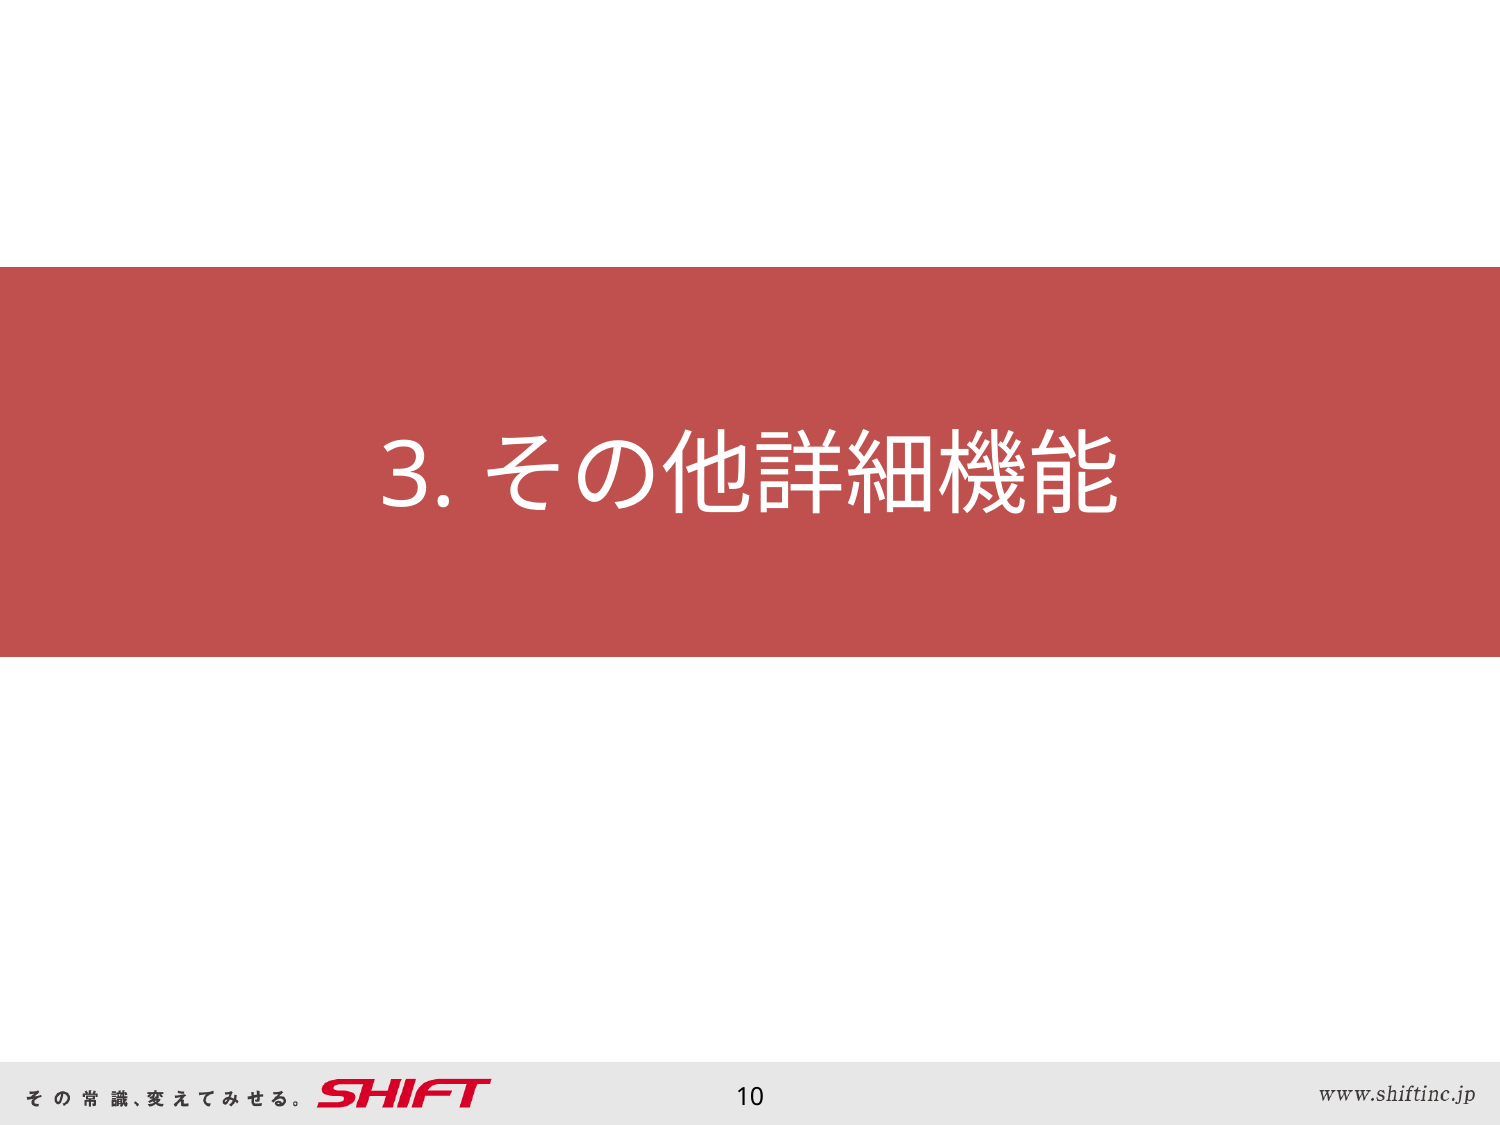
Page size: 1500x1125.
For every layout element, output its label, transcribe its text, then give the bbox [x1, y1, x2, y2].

title 3.その他詳細機能 [112, 349, 1388, 591]
slide_number 10 [575, 1070, 925, 1125]
text_box [0, 265, 1500, 659]
picture [0, 1062, 1500, 1125]
